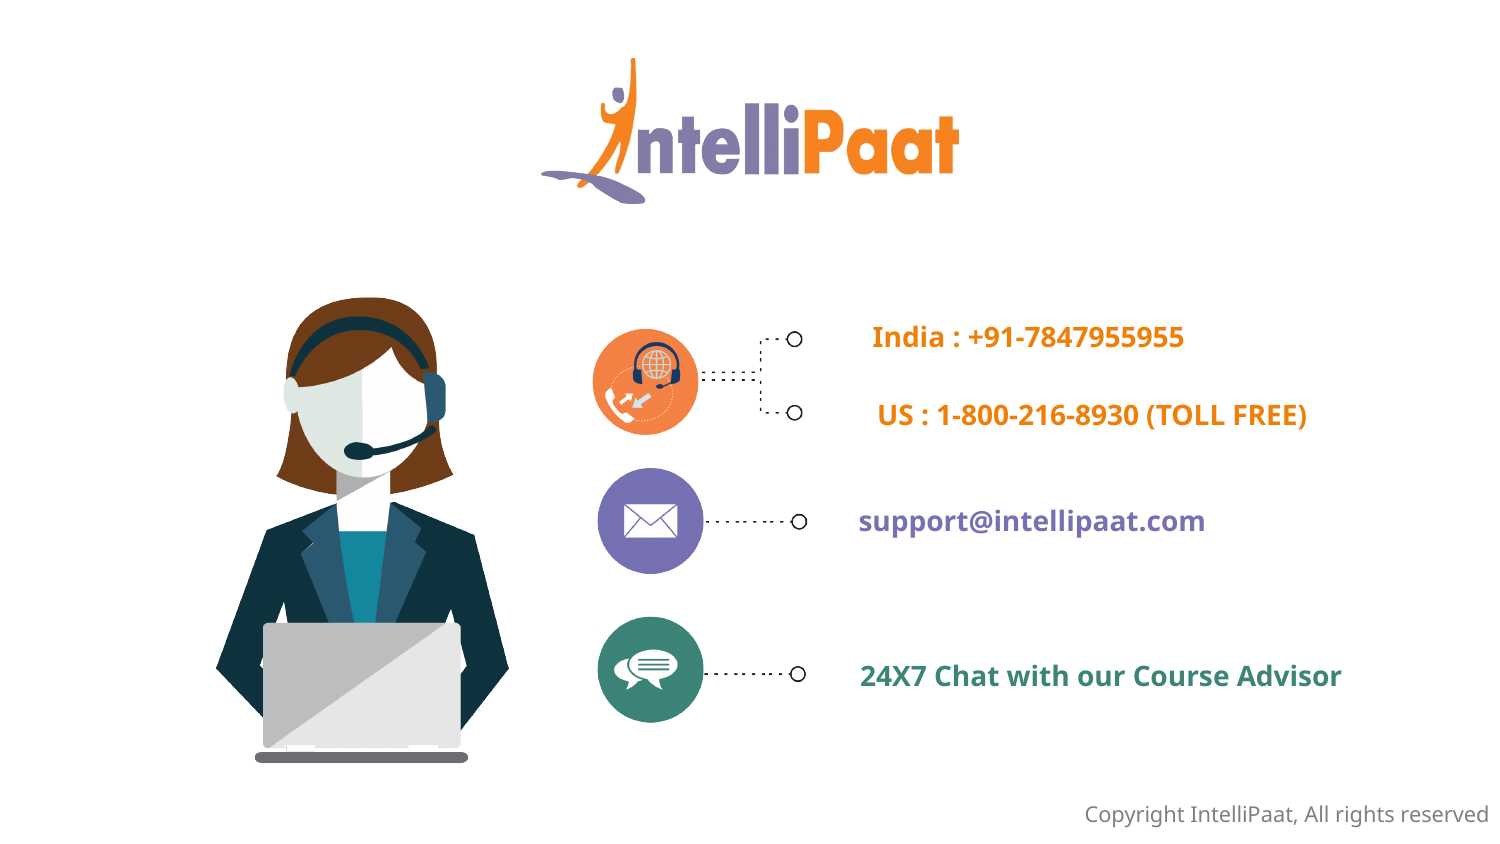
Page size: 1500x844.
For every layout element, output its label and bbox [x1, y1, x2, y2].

text_box [151, 271, 1349, 778]
picture [541, 58, 959, 204]
